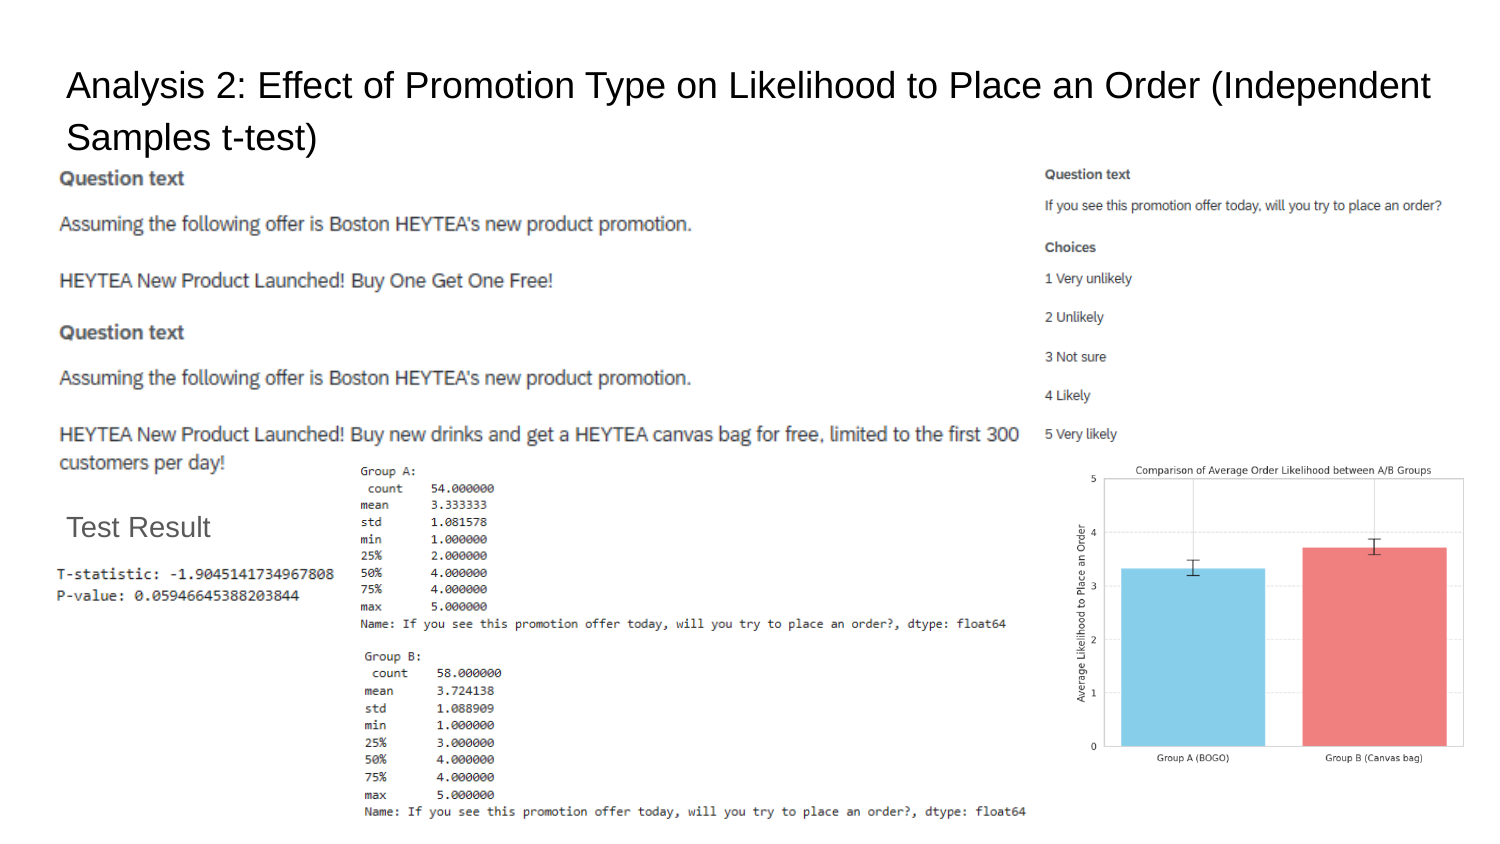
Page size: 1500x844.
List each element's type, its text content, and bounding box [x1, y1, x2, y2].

text_box Analysis 2: Effect of Promotion Type on Likelihood to Place an Order (Independent Samples t-test) [51, 39, 1449, 163]
picture [50, 162, 713, 302]
picture [50, 558, 340, 611]
picture [1061, 461, 1476, 770]
picture [360, 647, 1029, 824]
text_box Test Result [51, 506, 349, 559]
picture [50, 162, 1453, 637]
